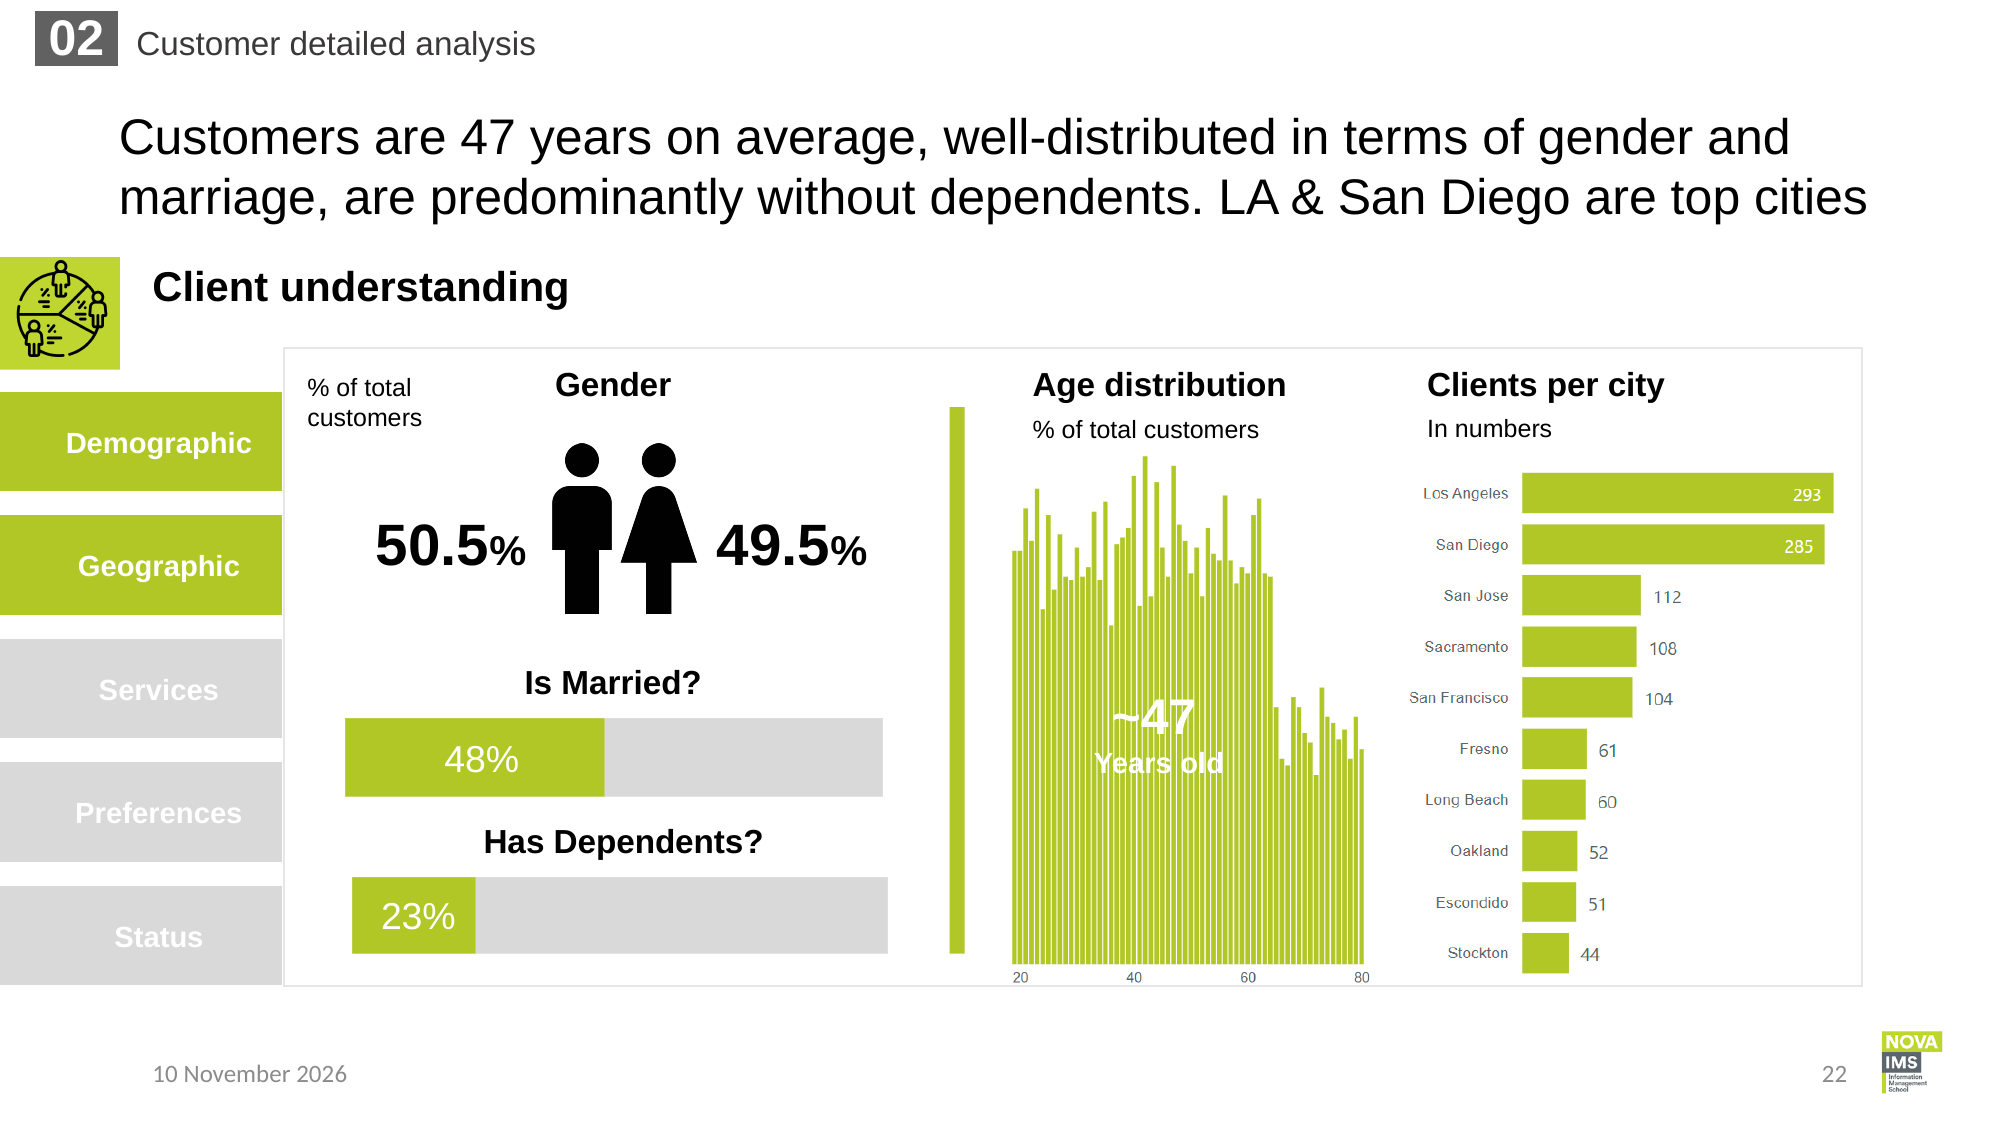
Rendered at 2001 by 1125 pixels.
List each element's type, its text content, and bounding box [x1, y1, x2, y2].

text_box [0, 257, 120, 370]
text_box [0, 390, 284, 986]
picture [1005, 446, 1371, 984]
slide_number 22 [1412, 1042, 1842, 1103]
text_box Clients per city In numbers [1412, 360, 1896, 422]
picture [1842, 1021, 1978, 1103]
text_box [342, 715, 885, 799]
list Client understanding [137, 257, 1863, 320]
text_box 02 Customer detailed analysis [19, 0, 799, 112]
text_box % of total customers [292, 364, 458, 439]
text_box Customers are 47 years on average, well-distributed in terms of gender and marriage, are predominantly without dependents. LA & San Diego are top cities [112, 92, 1894, 236]
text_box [352, 443, 890, 614]
text_box Age distribution % of total customers [1017, 360, 1343, 423]
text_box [348, 874, 890, 957]
text_box [949, 407, 965, 954]
text_box Gender [450, 360, 776, 423]
picture [1401, 452, 1853, 985]
text_box Has Dependents? [434, 817, 813, 874]
text_box Is Married? [450, 658, 776, 715]
picture [14, 260, 110, 357]
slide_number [137, 1042, 588, 1103]
text_box [283, 347, 1863, 987]
